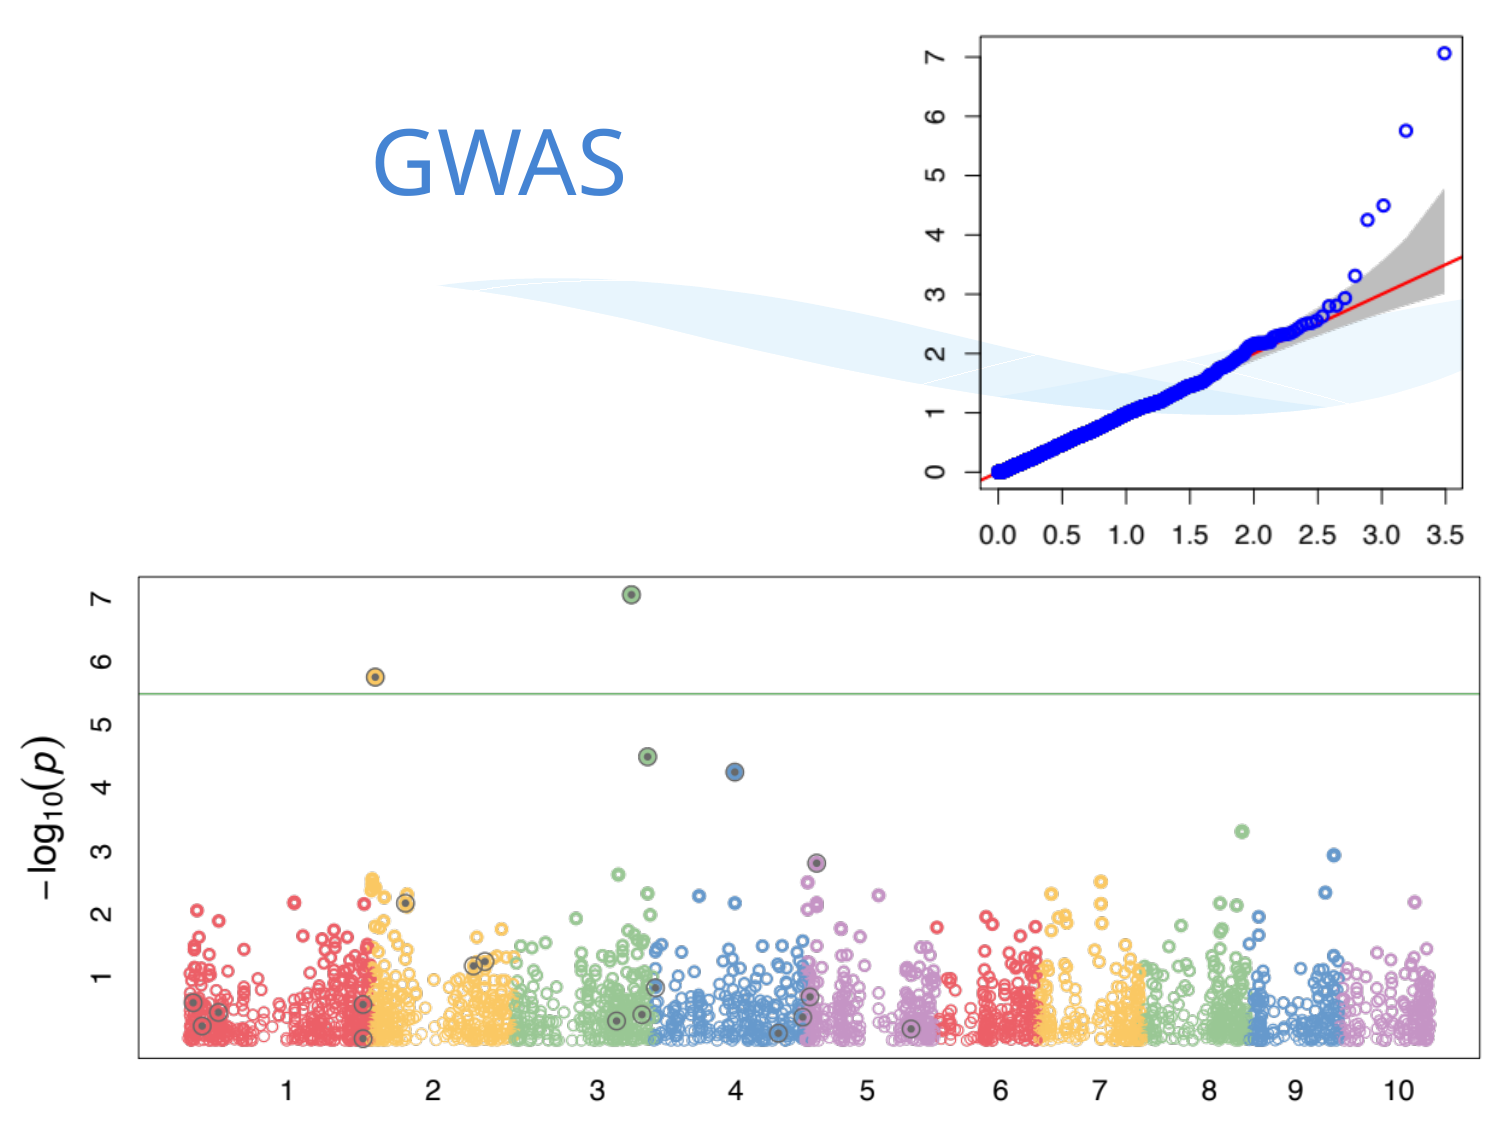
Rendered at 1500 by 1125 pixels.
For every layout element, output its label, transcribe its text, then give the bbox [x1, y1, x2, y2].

picture [0, 10, 1500, 1125]
title GWAS [75, 55, 892, 261]
